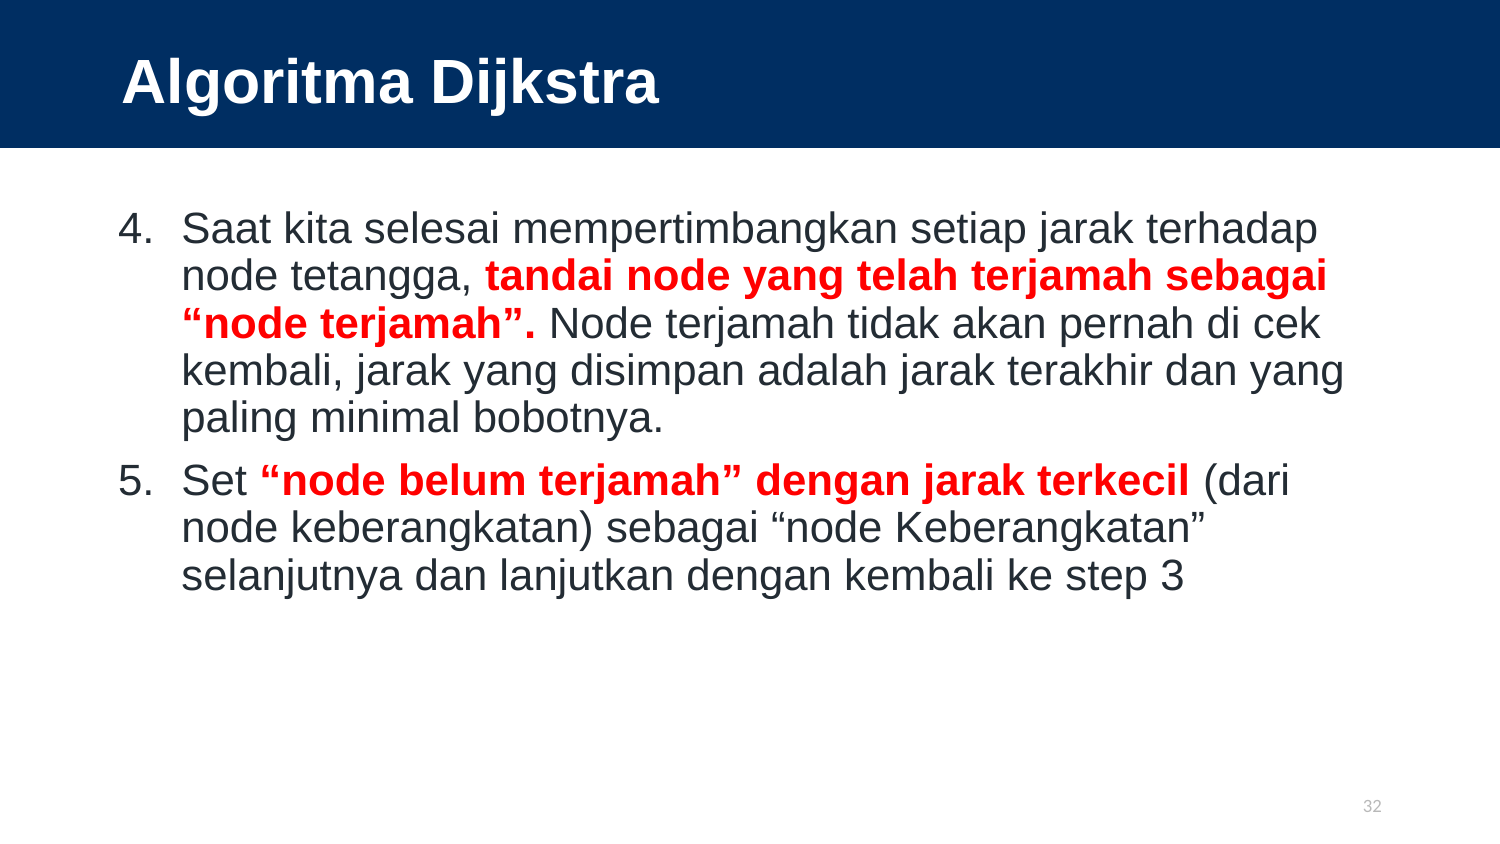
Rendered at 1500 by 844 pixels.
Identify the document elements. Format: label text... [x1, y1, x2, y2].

slide_number 32 [1059, 782, 1397, 827]
picture [0, 0, 1500, 148]
list Saat kita selesai mempertimbangkan setiap jarak terhadap node tetangga, tandai node yang telah terjamah sebagai “node terjamah”. Node terjamah tidak akan pernah di cek kembali, jarak yang disimpan adalah jarak terakhir dan yang paling minimal bobotnya. Set “node belum terjamah” dengan jarak terkecil (dari node keberangkatan) sebagai “node Keberangkatan” selanjutnya dan lanjutkan dengan kembali ke step 3 [103, 198, 1397, 734]
